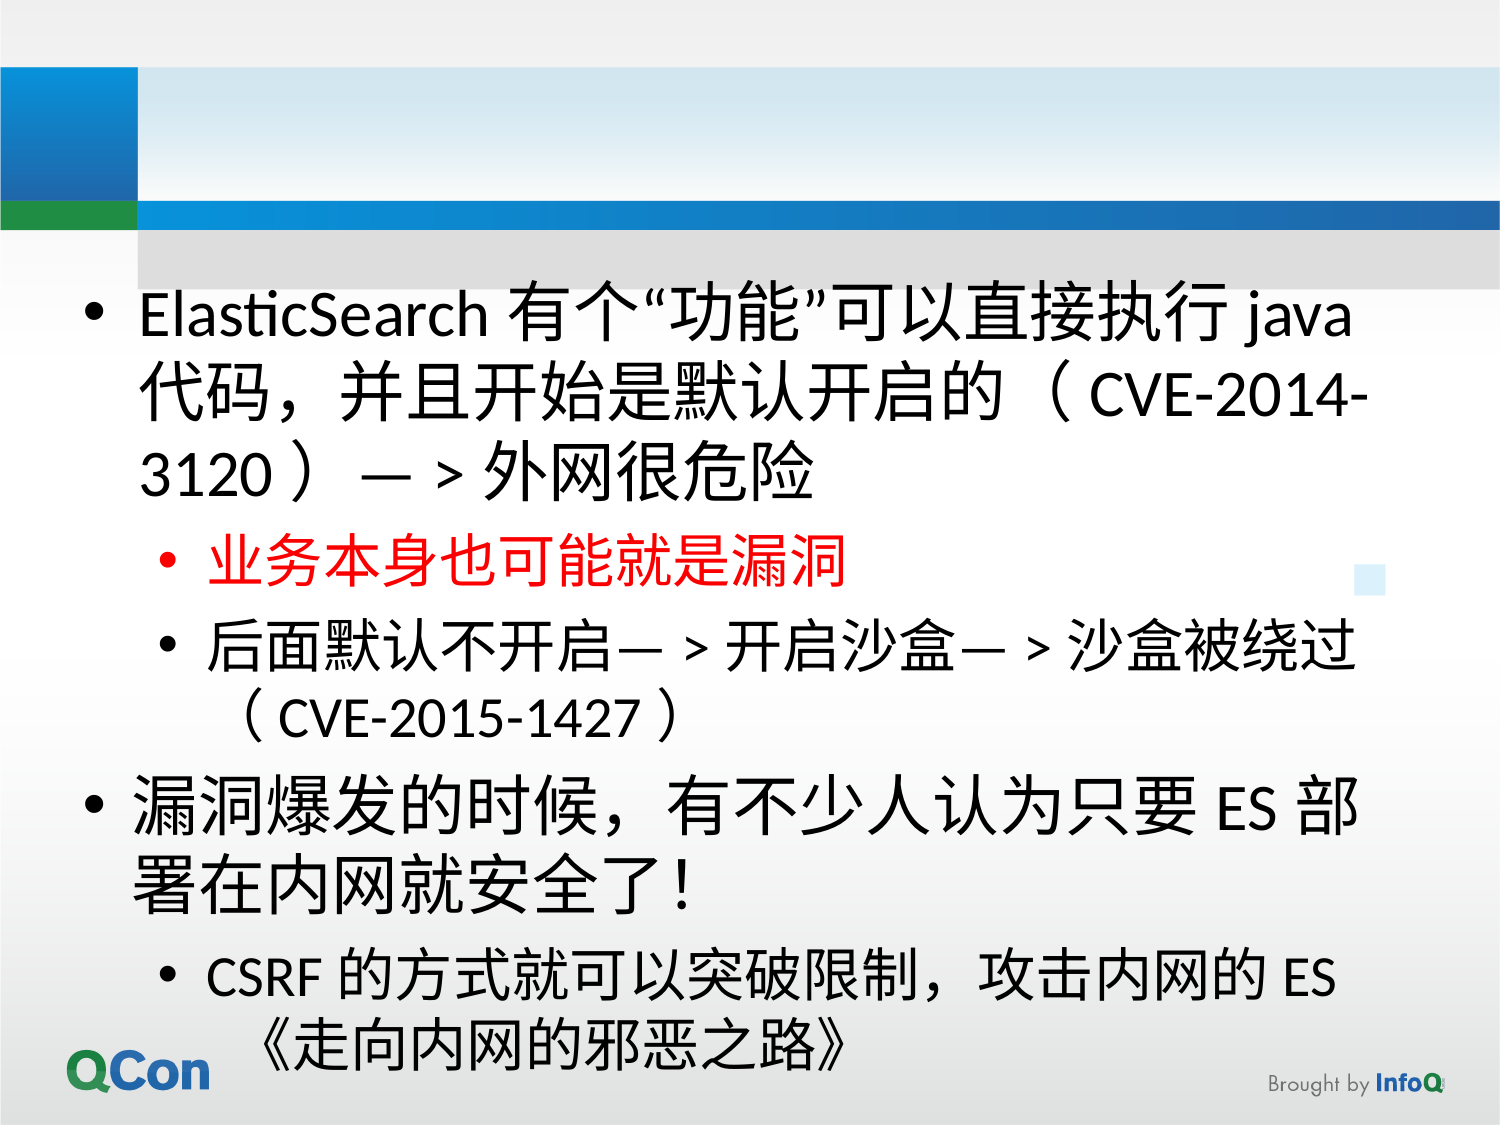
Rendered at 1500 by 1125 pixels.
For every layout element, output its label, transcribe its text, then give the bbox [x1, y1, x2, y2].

picture [0, 0, 1500, 1125]
list ElasticSearch有个“功能”可以直接执行java代码，并且开始是默认开启的（CVE-2014-3120）—>外网很危险 业务本身也可能就是漏洞 后面默认不开启—>开启沙盒—>沙盒被绕过（CVE-2015-1427） 漏洞爆发的时候，有不少人认为只要ES部署在内网就安全了！ CSRF的方式就可以突破限制，攻击内网的ES 《走向内网的邪恶之路》 [74, 261, 1426, 1125]
slide_number [1074, 1050, 1426, 1096]
